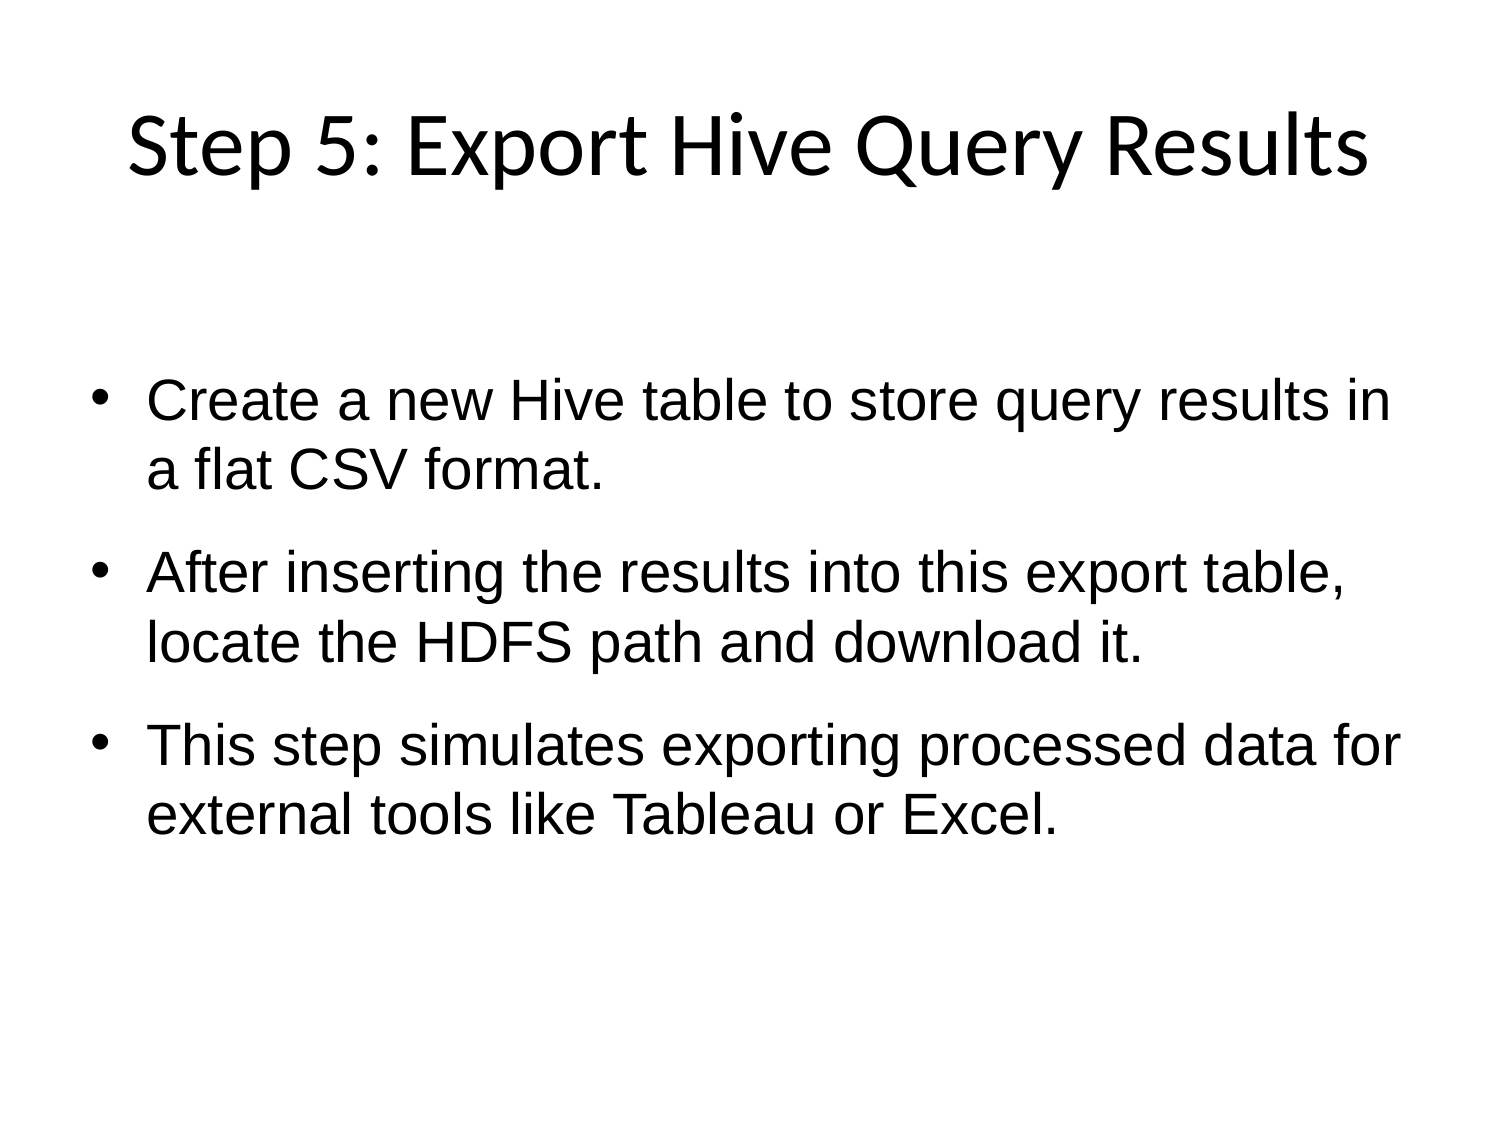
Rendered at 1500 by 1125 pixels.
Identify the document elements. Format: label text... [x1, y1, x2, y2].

list Create a new Hive table to store query results in a flat CSV format. After inserting the results into this export table, locate the HDFS path and download it. This step simulates exporting processed data for external tools like Tableau or Excel. [75, 262, 1425, 1005]
title Step 5: Export Hive Query Results [75, 45, 1425, 233]
